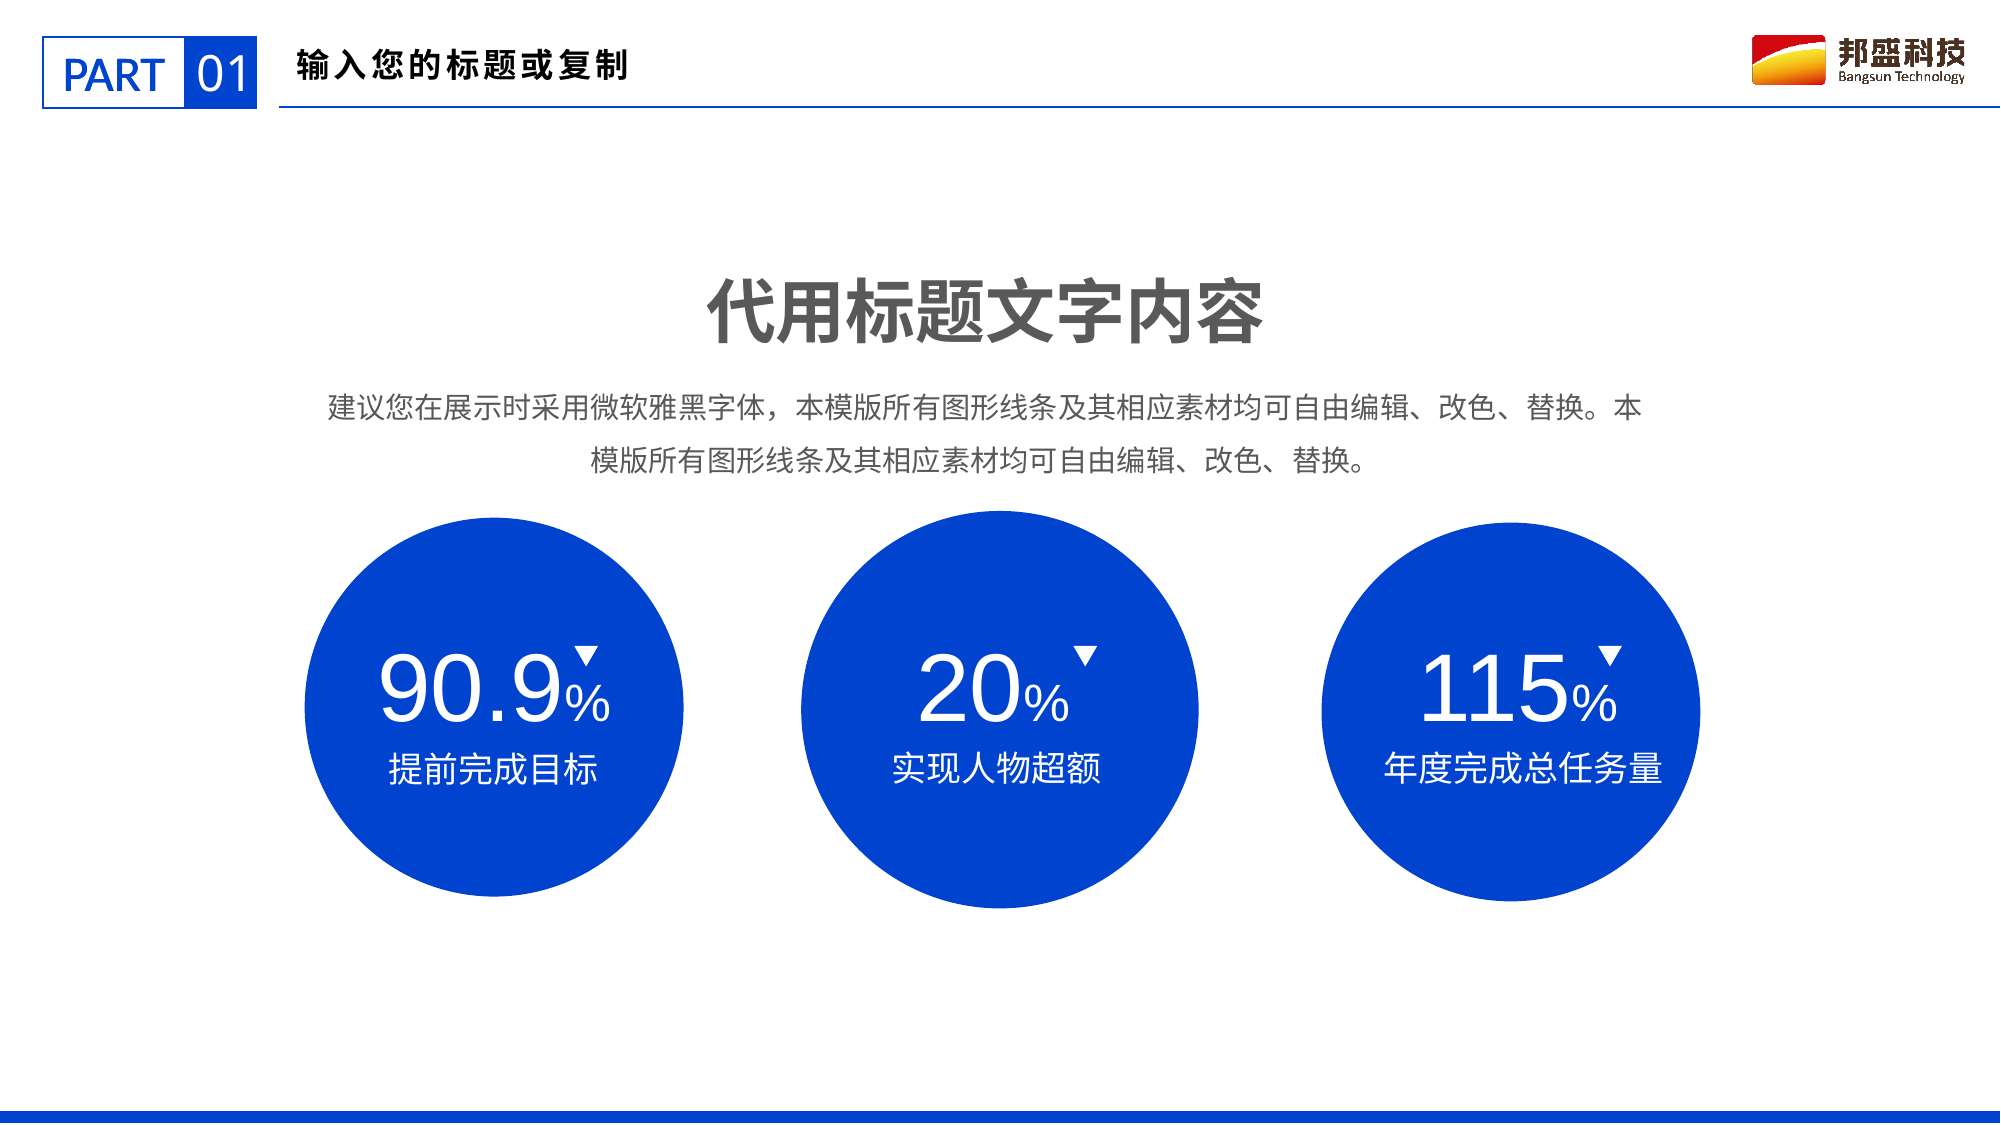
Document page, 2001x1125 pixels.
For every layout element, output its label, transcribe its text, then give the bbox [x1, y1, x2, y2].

text_box 输入您的标题或复制 [281, 36, 645, 92]
text_box 01 [182, 34, 269, 109]
text_box PART [47, 34, 180, 110]
text_box [801, 510, 1199, 909]
text_box 代用标题文字内容 [690, 259, 1282, 360]
text_box [304, 517, 684, 897]
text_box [1367, 618, 1680, 797]
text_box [875, 618, 1118, 797]
text_box [1321, 522, 1701, 902]
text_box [358, 618, 631, 798]
picture [1750, 35, 1965, 87]
text_box 建议您在展示时采用微软雅黑字体，本模版所有图形线条及其相应素材均可自由编辑、改色、替换。本模版所有图形线条及其相应素材均可自由编辑、改色、替换。 [301, 364, 1670, 485]
